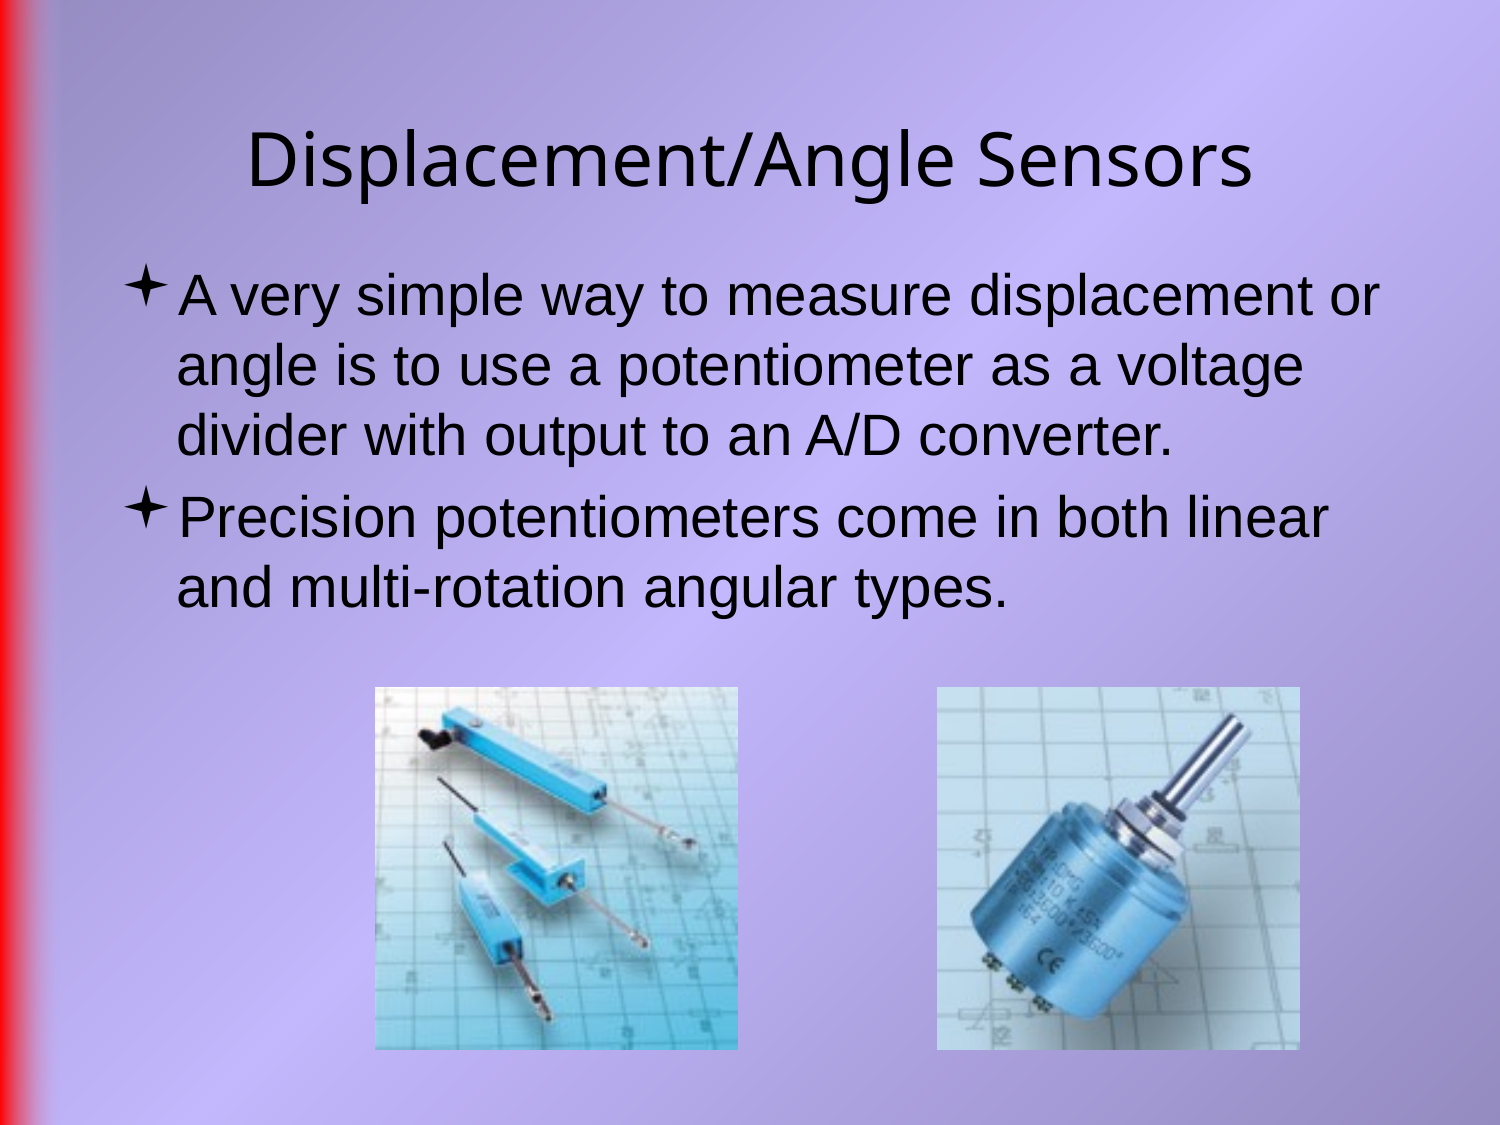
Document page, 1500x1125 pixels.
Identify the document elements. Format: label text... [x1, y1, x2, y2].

picture [374, 687, 738, 1051]
title Displacement/Angle Sensors [111, 74, 1388, 238]
picture [937, 687, 1301, 1051]
list A very simple way to measure displacement or angle is to use a potentiometer as a voltage divider with output to an A/D converter. Precision potentiometers come in both linear and multi-rotation angular types. [111, 249, 1413, 1051]
